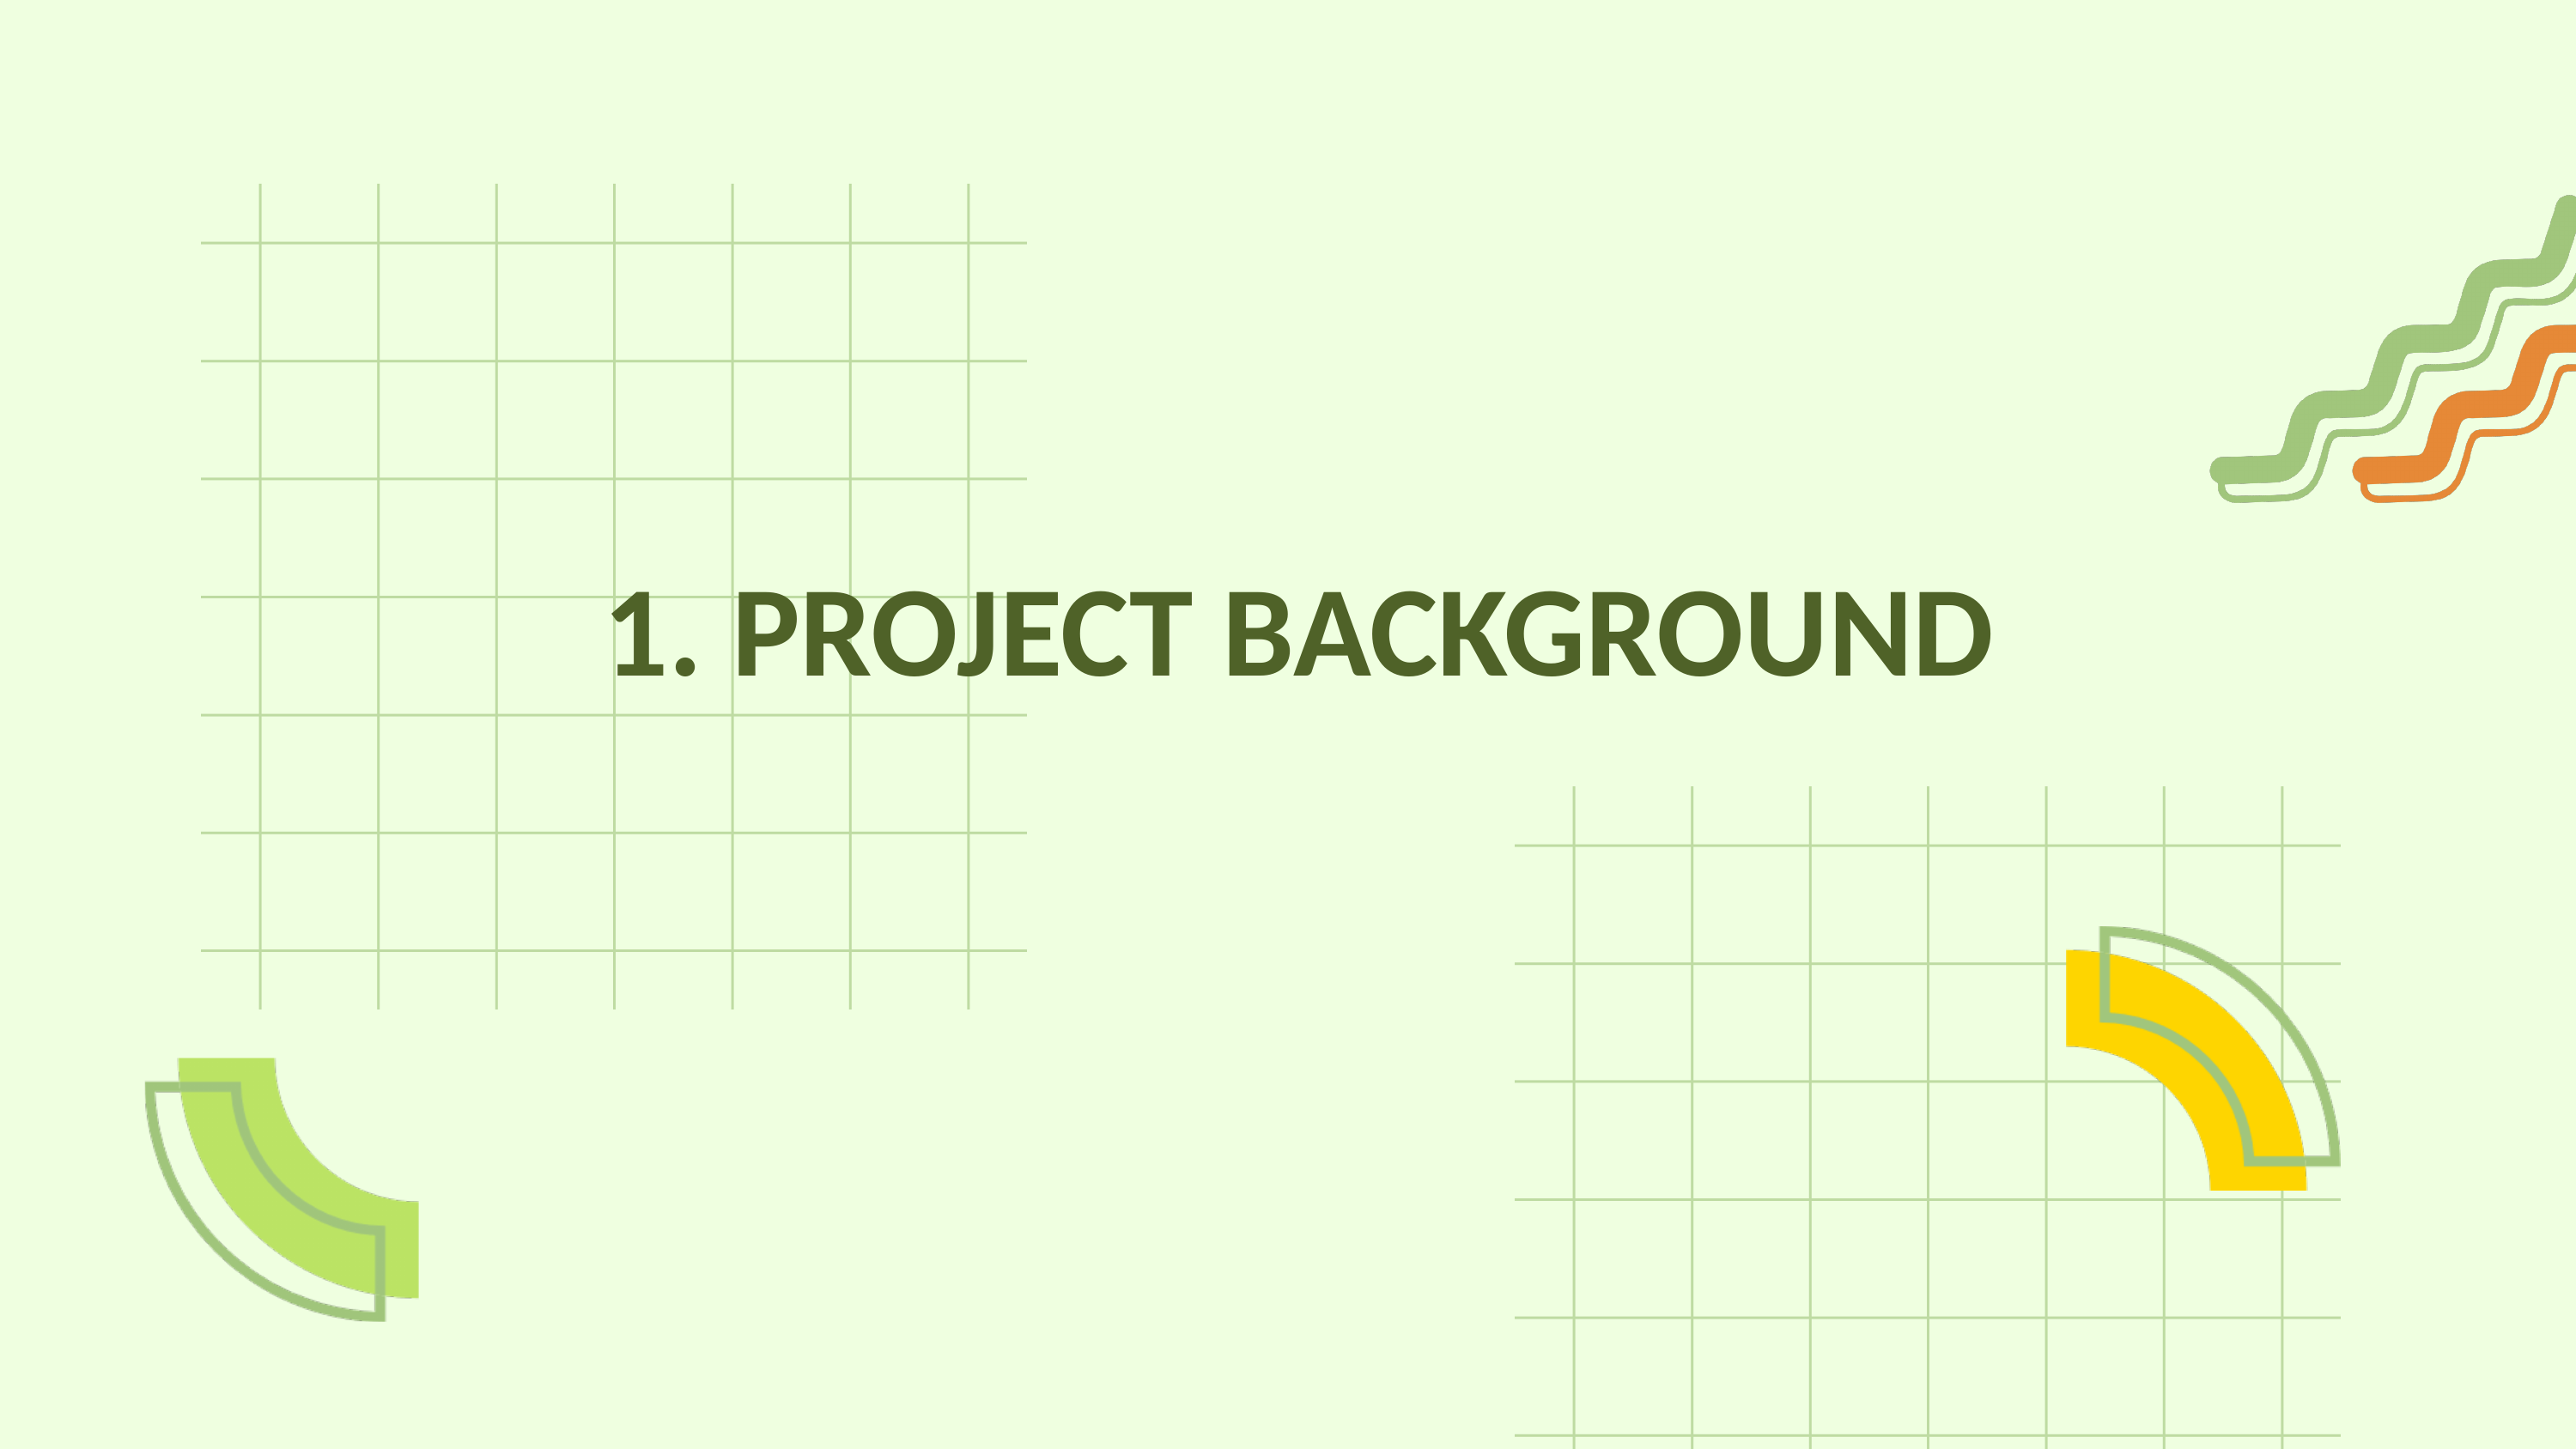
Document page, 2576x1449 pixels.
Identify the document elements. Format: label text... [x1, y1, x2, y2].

picture [1515, 785, 2341, 1449]
text_box 1. PROJECT BACKGROUND [1030, 541, 2024, 708]
picture [2177, 185, 2576, 541]
picture [144, 1058, 419, 1322]
picture [200, 184, 1027, 1009]
